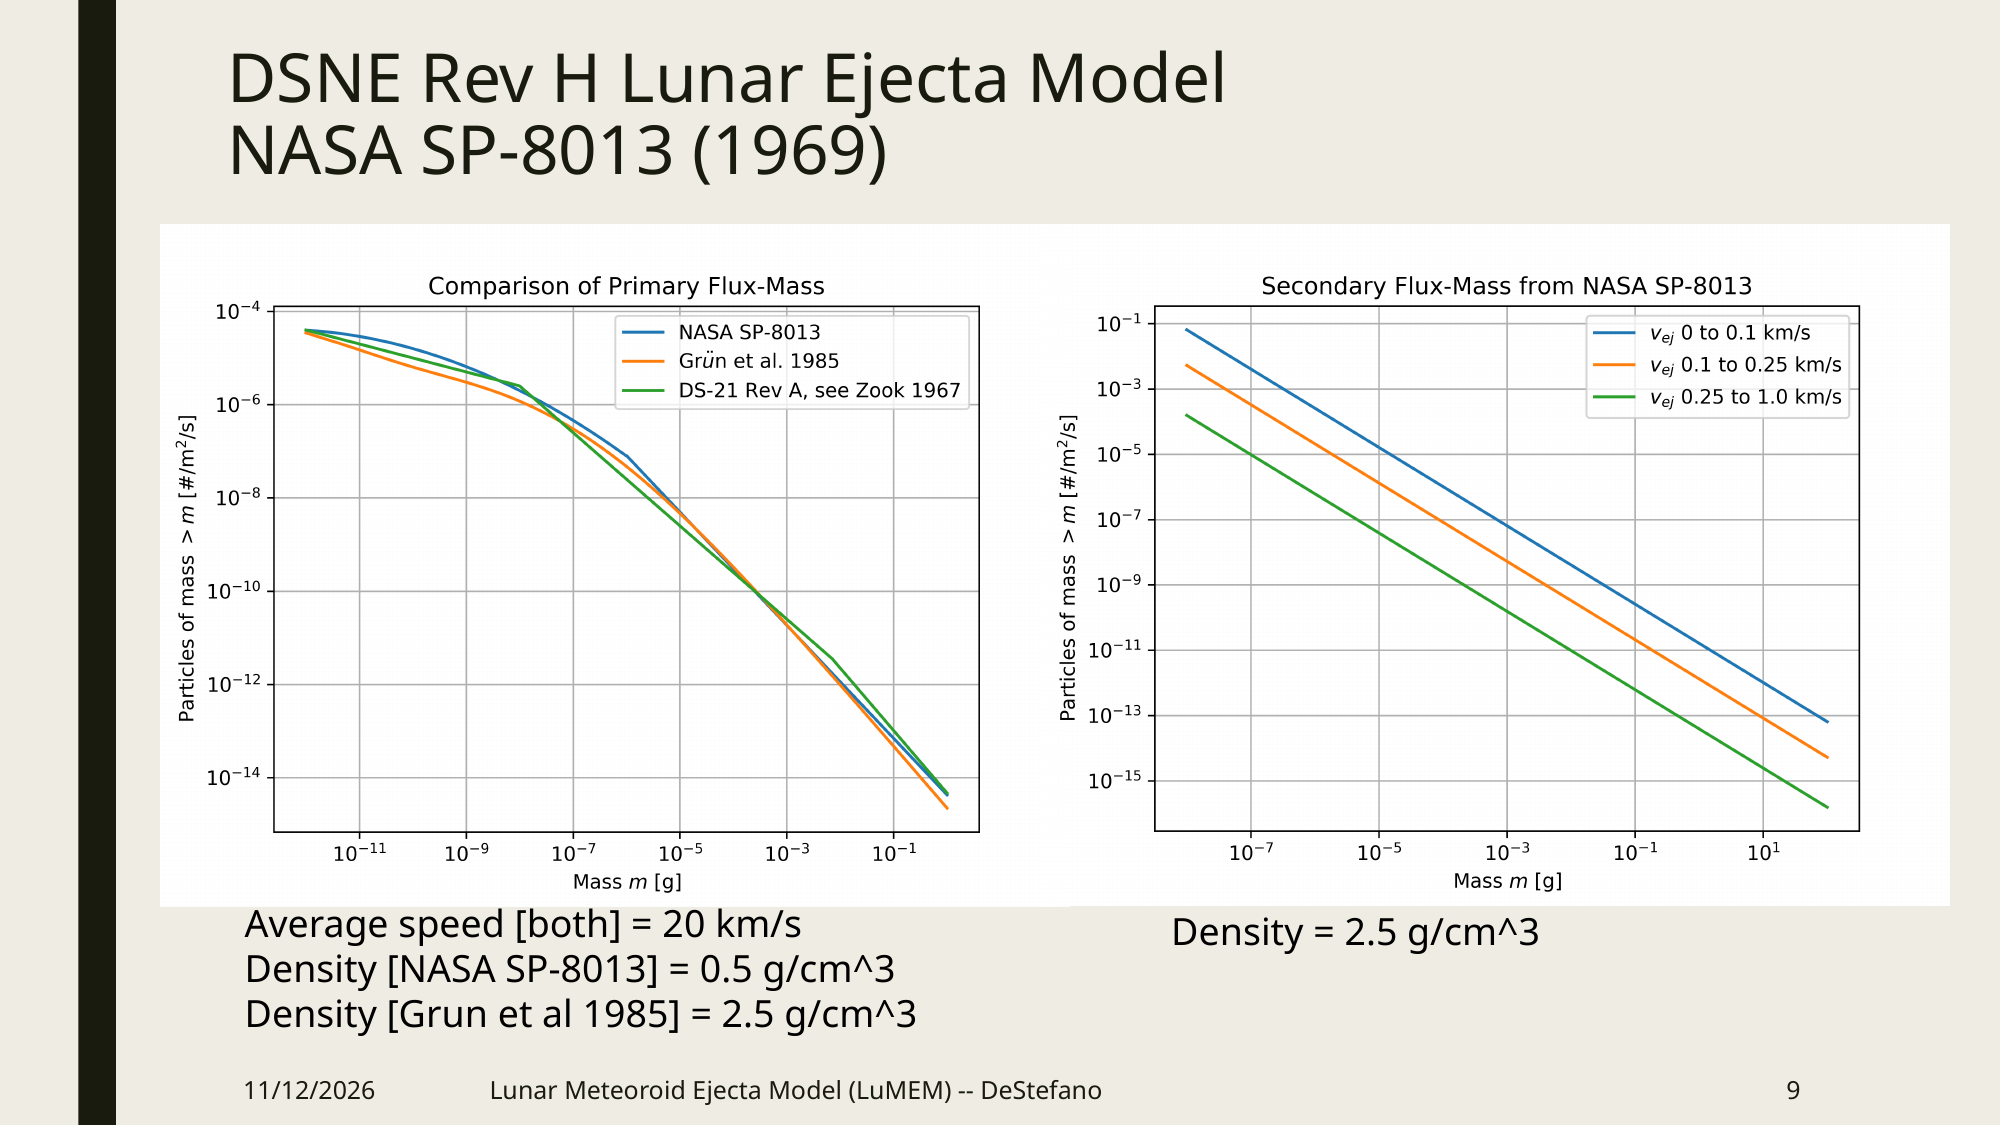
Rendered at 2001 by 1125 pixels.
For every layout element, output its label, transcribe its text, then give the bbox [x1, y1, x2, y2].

footer Lunar Meteoroid Ejecta Model (LuMEM) -- DeStefano [474, 1058, 1505, 1125]
text_box Average speed [both] = 20 km/s Density [NASA SP-8013] = 0.5 g/cm^3 Density [Grun et al 1985] = 2.5 g/cm^3 [229, 907, 1052, 1043]
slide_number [228, 1058, 426, 1125]
text_box Density = 2.5 g/cm^3 [1156, 906, 1585, 961]
picture [160, 224, 1950, 907]
title DSNE Rev H Lunar Ejecta Model NASA SP-8013 (1969) [212, 36, 1788, 224]
slide_number 9 [1553, 1058, 1816, 1125]
